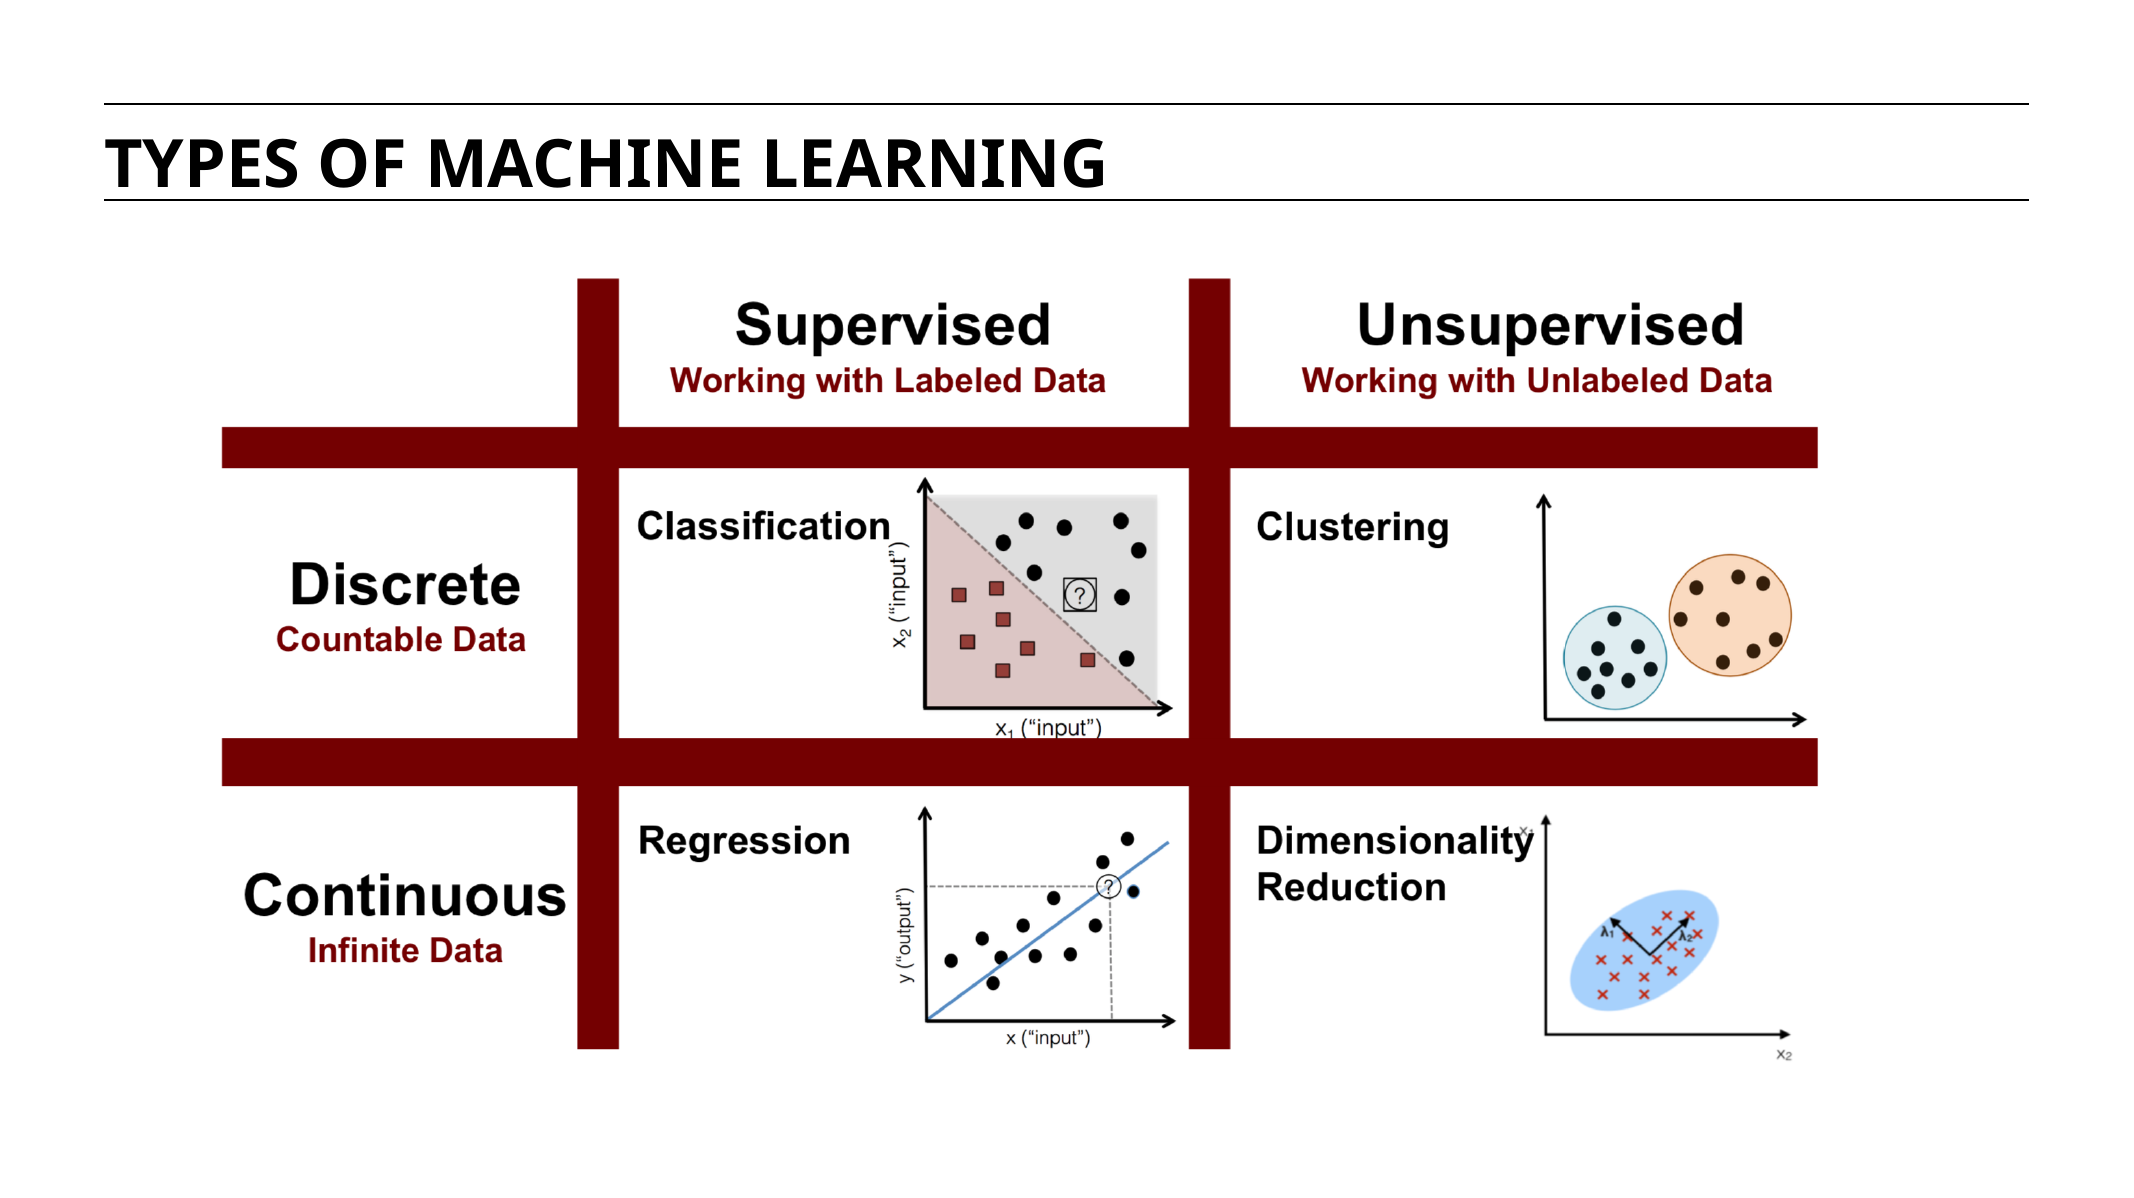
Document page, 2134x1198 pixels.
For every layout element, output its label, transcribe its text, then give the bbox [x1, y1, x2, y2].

text_box TYPES OF MACHINE LEARNING [104, 120, 1961, 192]
picture [206, 264, 1858, 1071]
